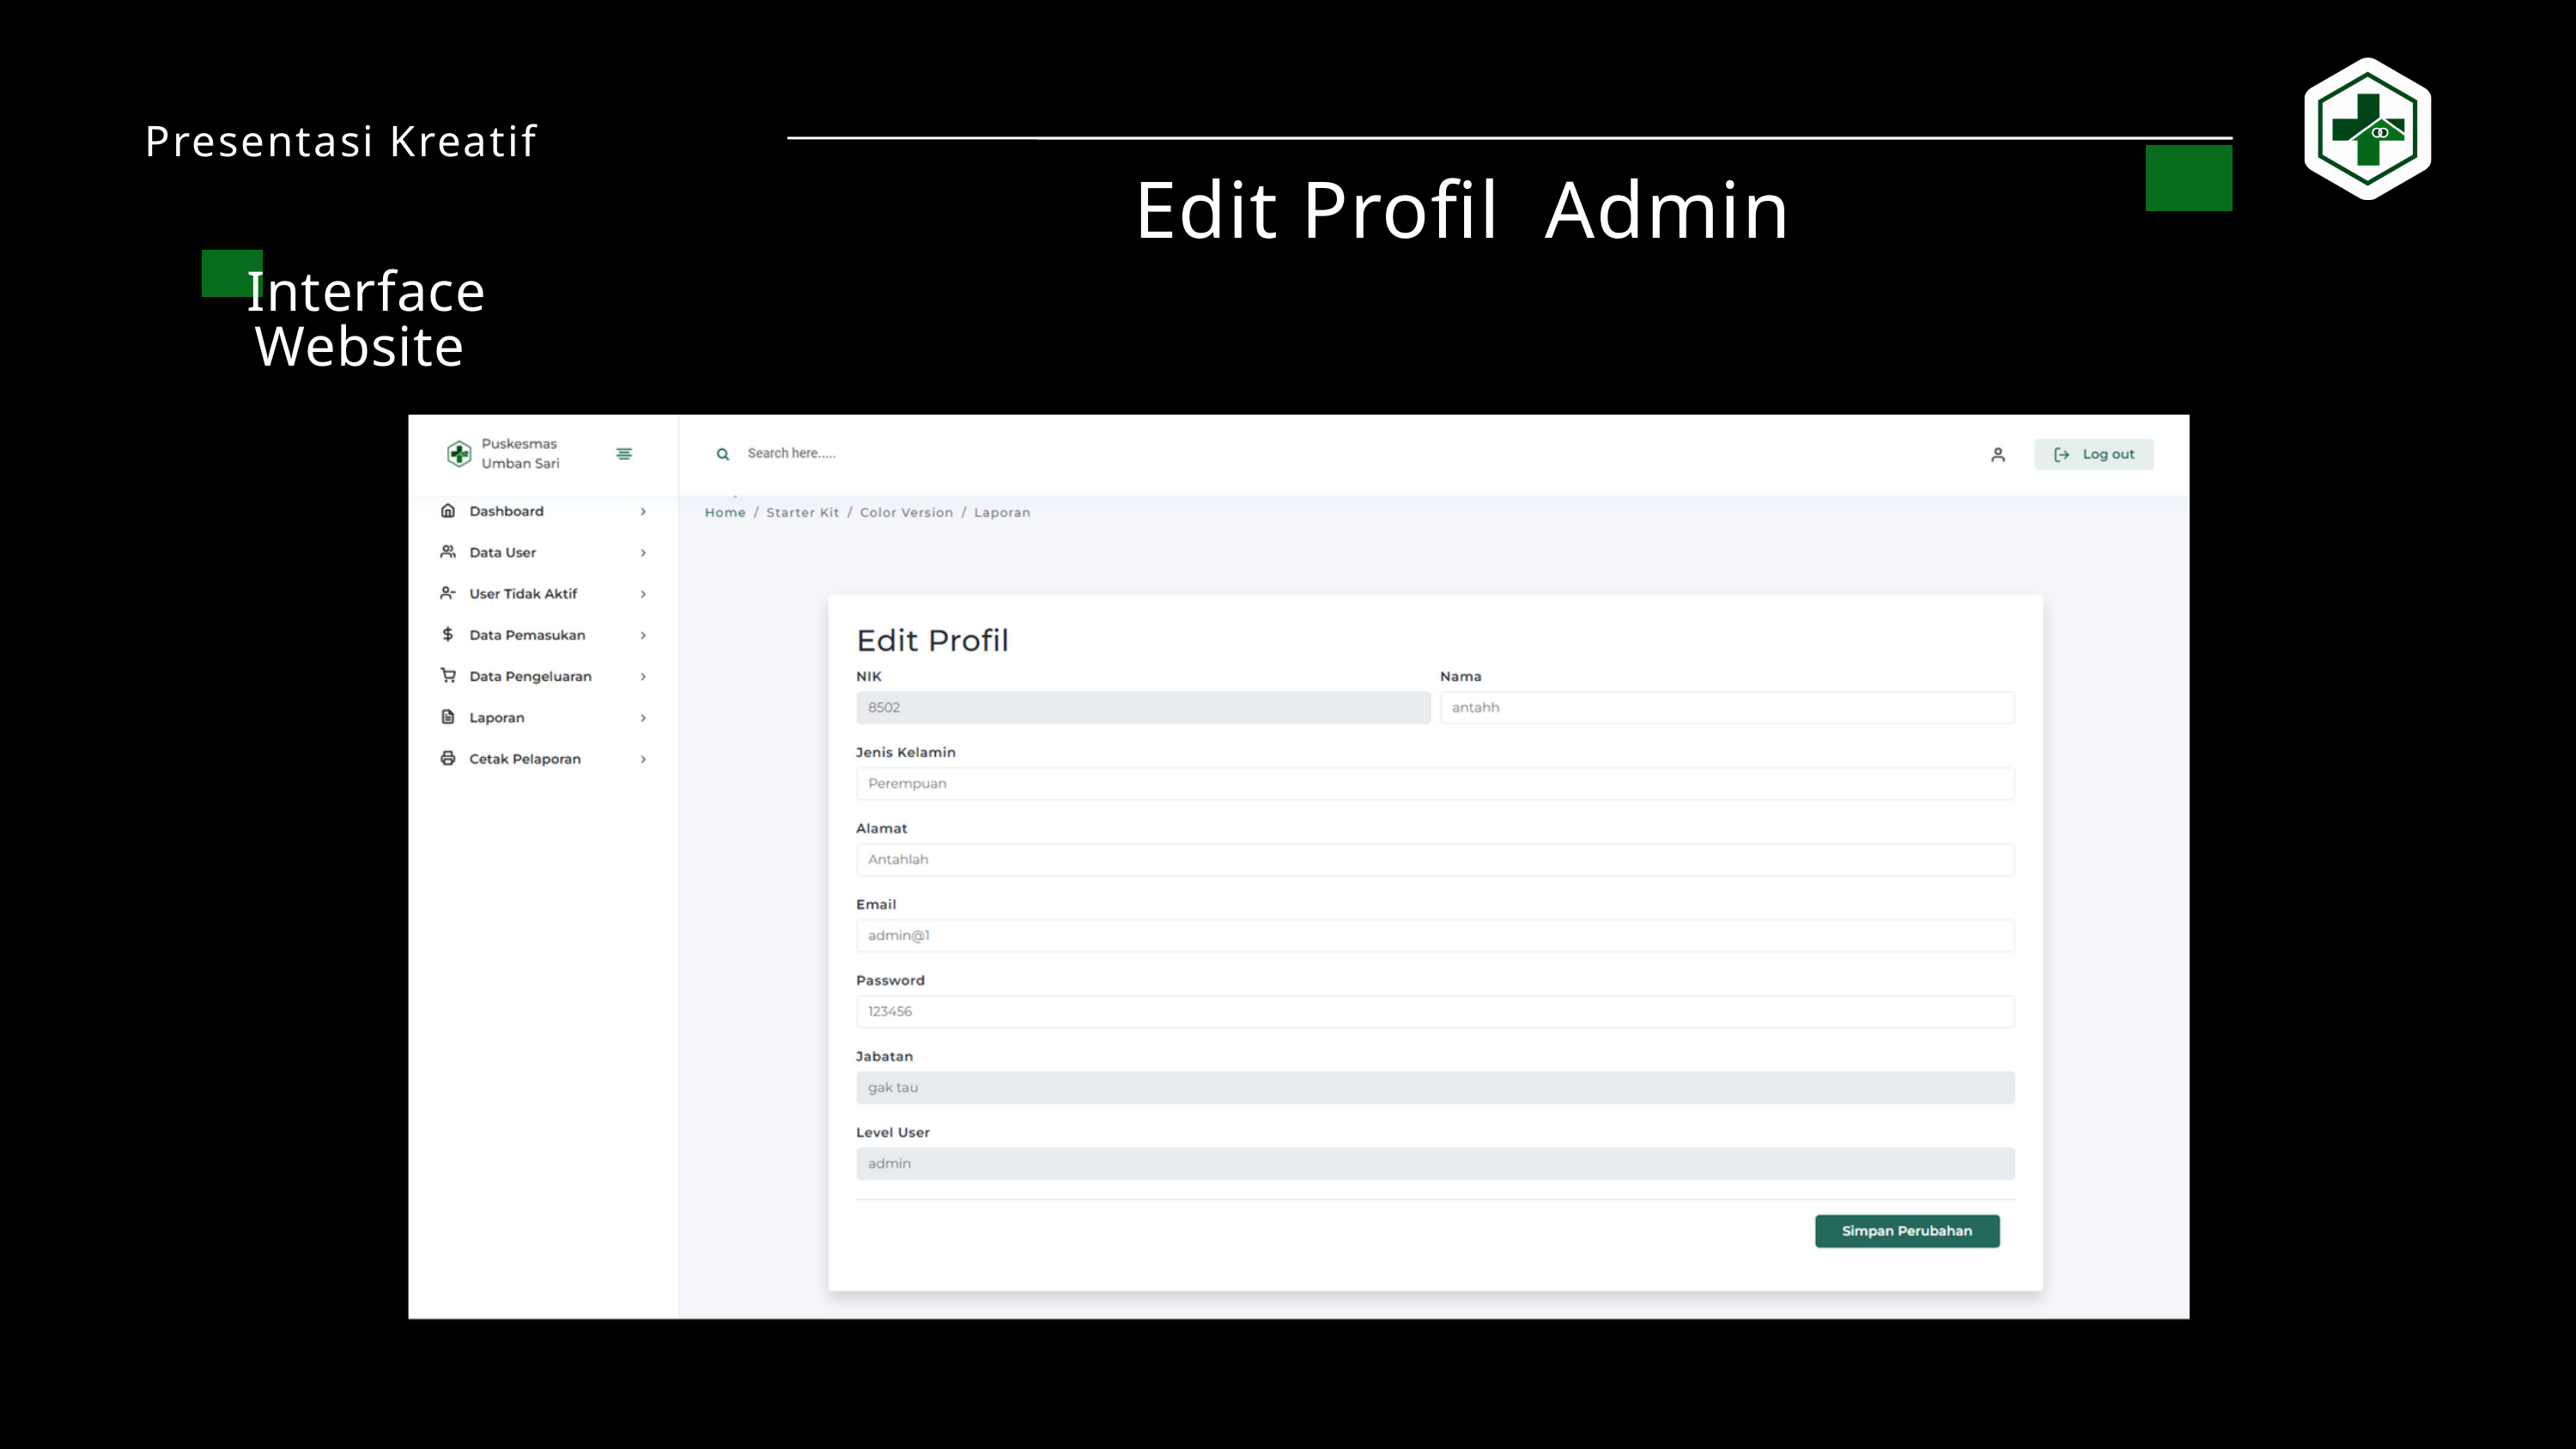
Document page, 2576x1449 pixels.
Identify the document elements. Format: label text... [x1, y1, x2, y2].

text_box Interface Website [202, 266, 533, 378]
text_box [2146, 144, 2233, 212]
text_box [408, 415, 2190, 1321]
text_box [2304, 58, 2432, 200]
text_box Presentasi Kreatif [144, 106, 806, 166]
text_box Edit Profil Admin [690, 174, 1814, 254]
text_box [201, 250, 263, 297]
